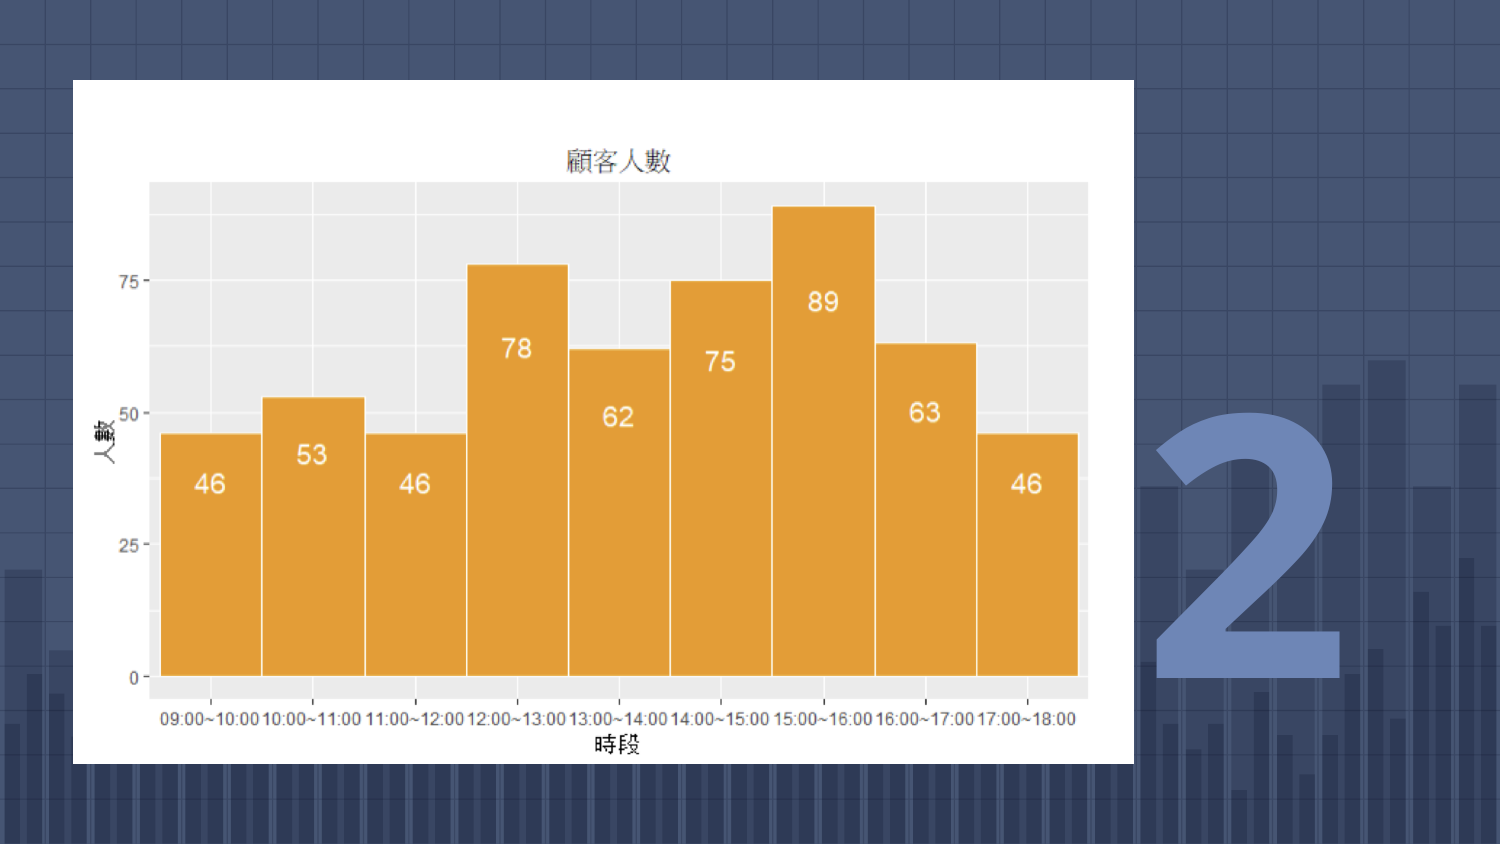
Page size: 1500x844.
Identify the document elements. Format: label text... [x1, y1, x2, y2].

picture [73, 79, 1134, 764]
text_box 2 [1134, 310, 1363, 754]
